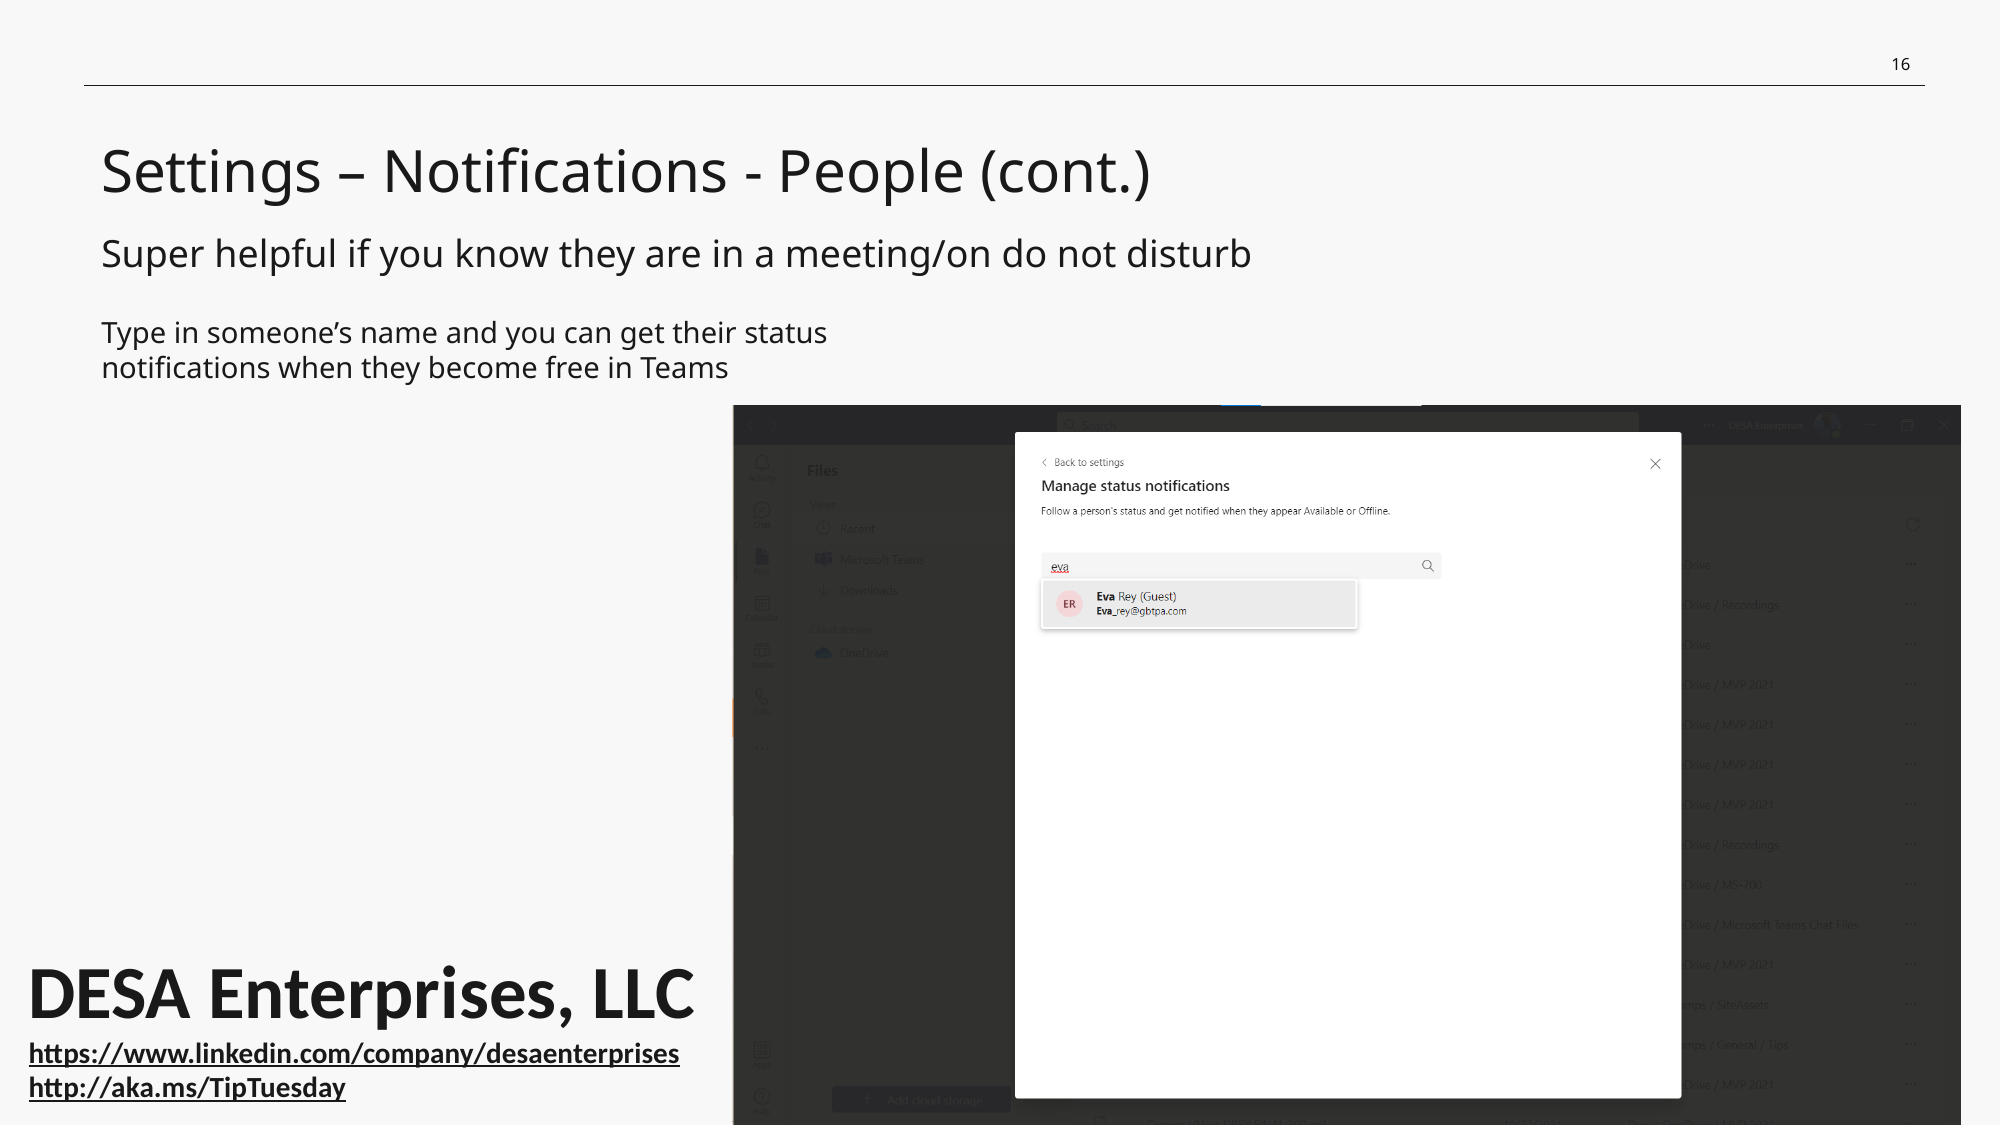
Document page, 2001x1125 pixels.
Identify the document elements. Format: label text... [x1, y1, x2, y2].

text_box DESA Enterprises, LLC https://www.linkedin.com/company/desaenterprises http://aka.ms/TipTuesday [13, 936, 164, 1087]
list Super helpful if you know they are in a meeting/on do not disturb [86, 222, 1928, 303]
picture [732, 405, 1961, 1125]
slide_number 16 [1713, 46, 1926, 84]
title Settings – Notifications - People (cont.) [86, 130, 1928, 218]
list Type in someone’s name and you can get their status notifications when they become free in Teams [86, 307, 937, 976]
